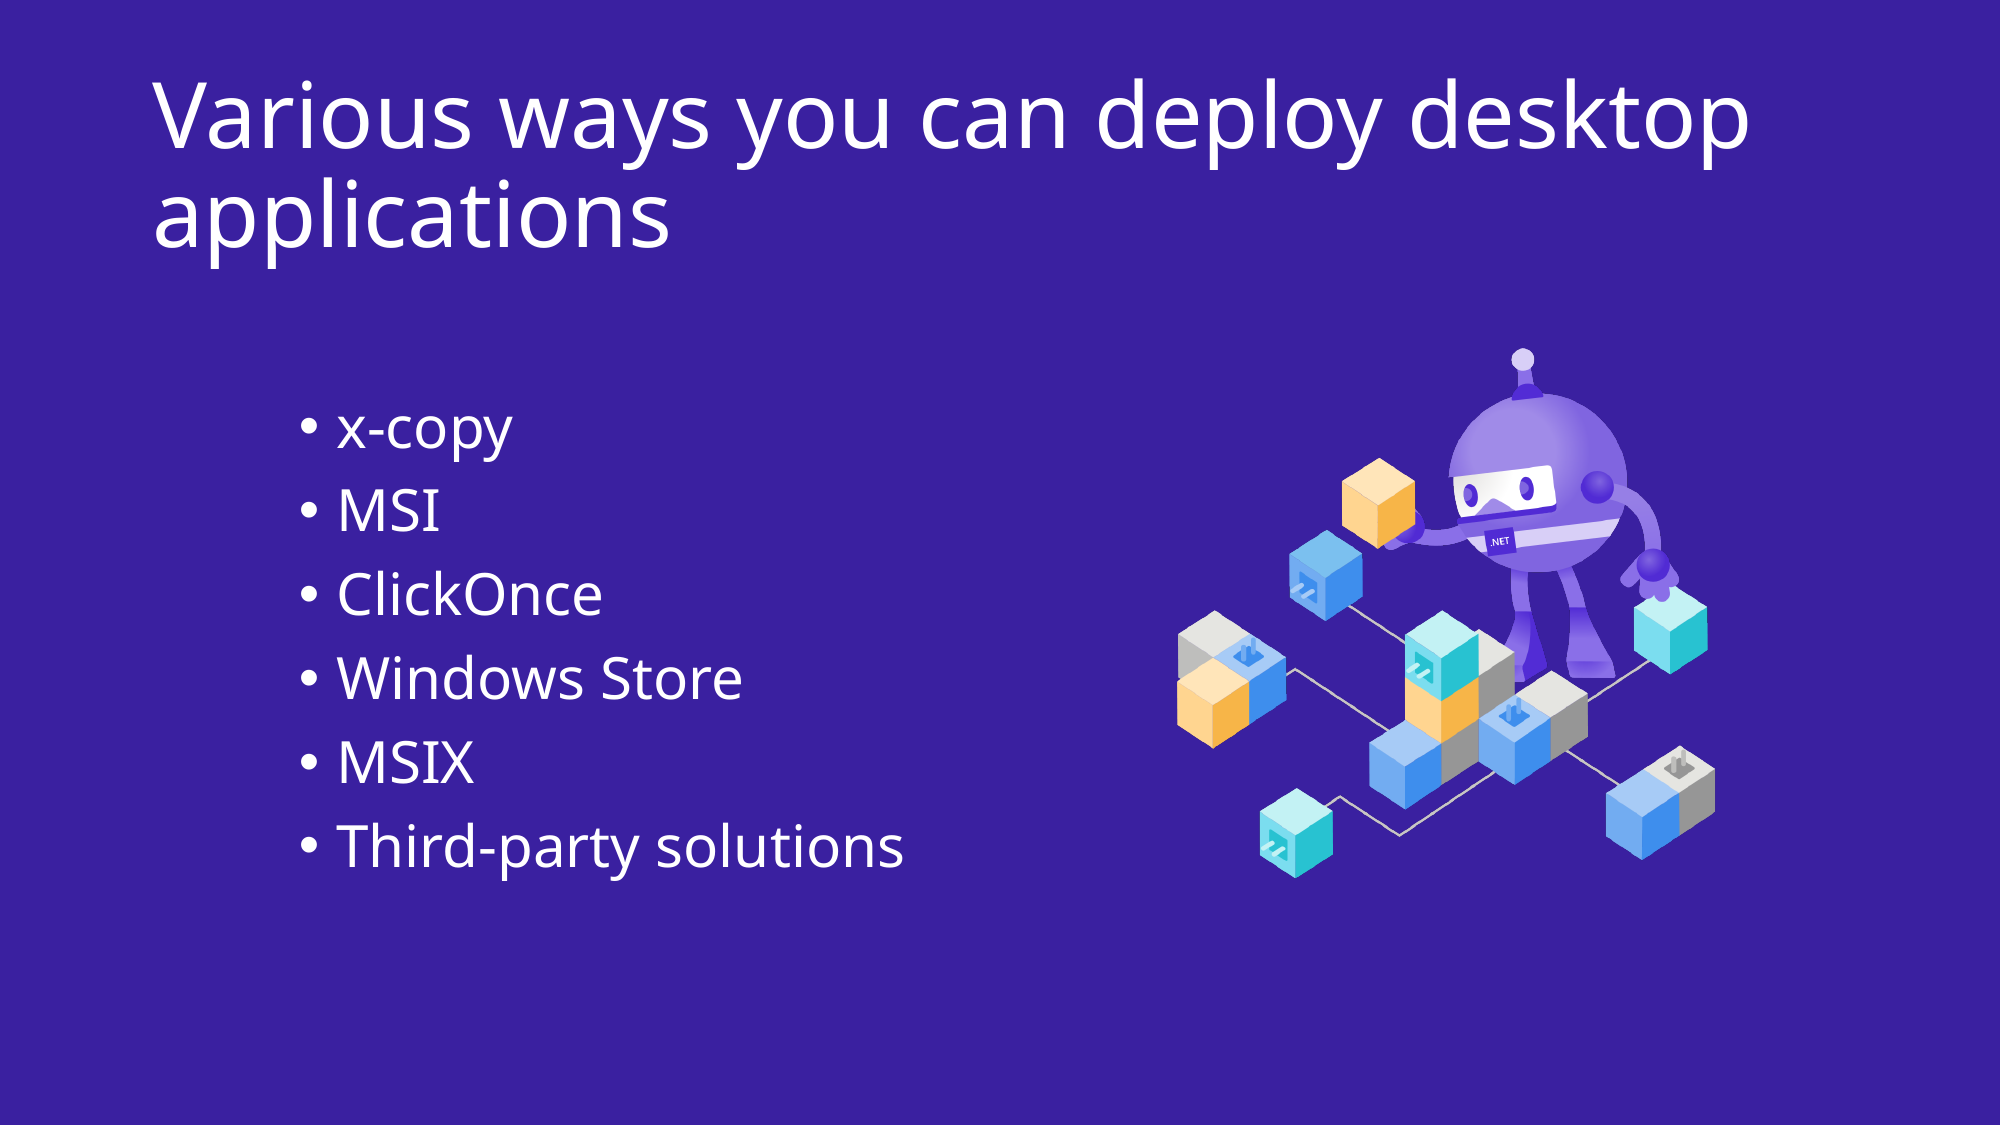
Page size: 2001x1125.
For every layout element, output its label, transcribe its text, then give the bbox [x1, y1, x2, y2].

title Various ways you can deploy desktop applications [137, 59, 1863, 278]
picture [1176, 348, 1716, 880]
list x-copy MSI ClickOnce Windows Store MSIX Third-party solutions [283, 299, 1074, 1014]
